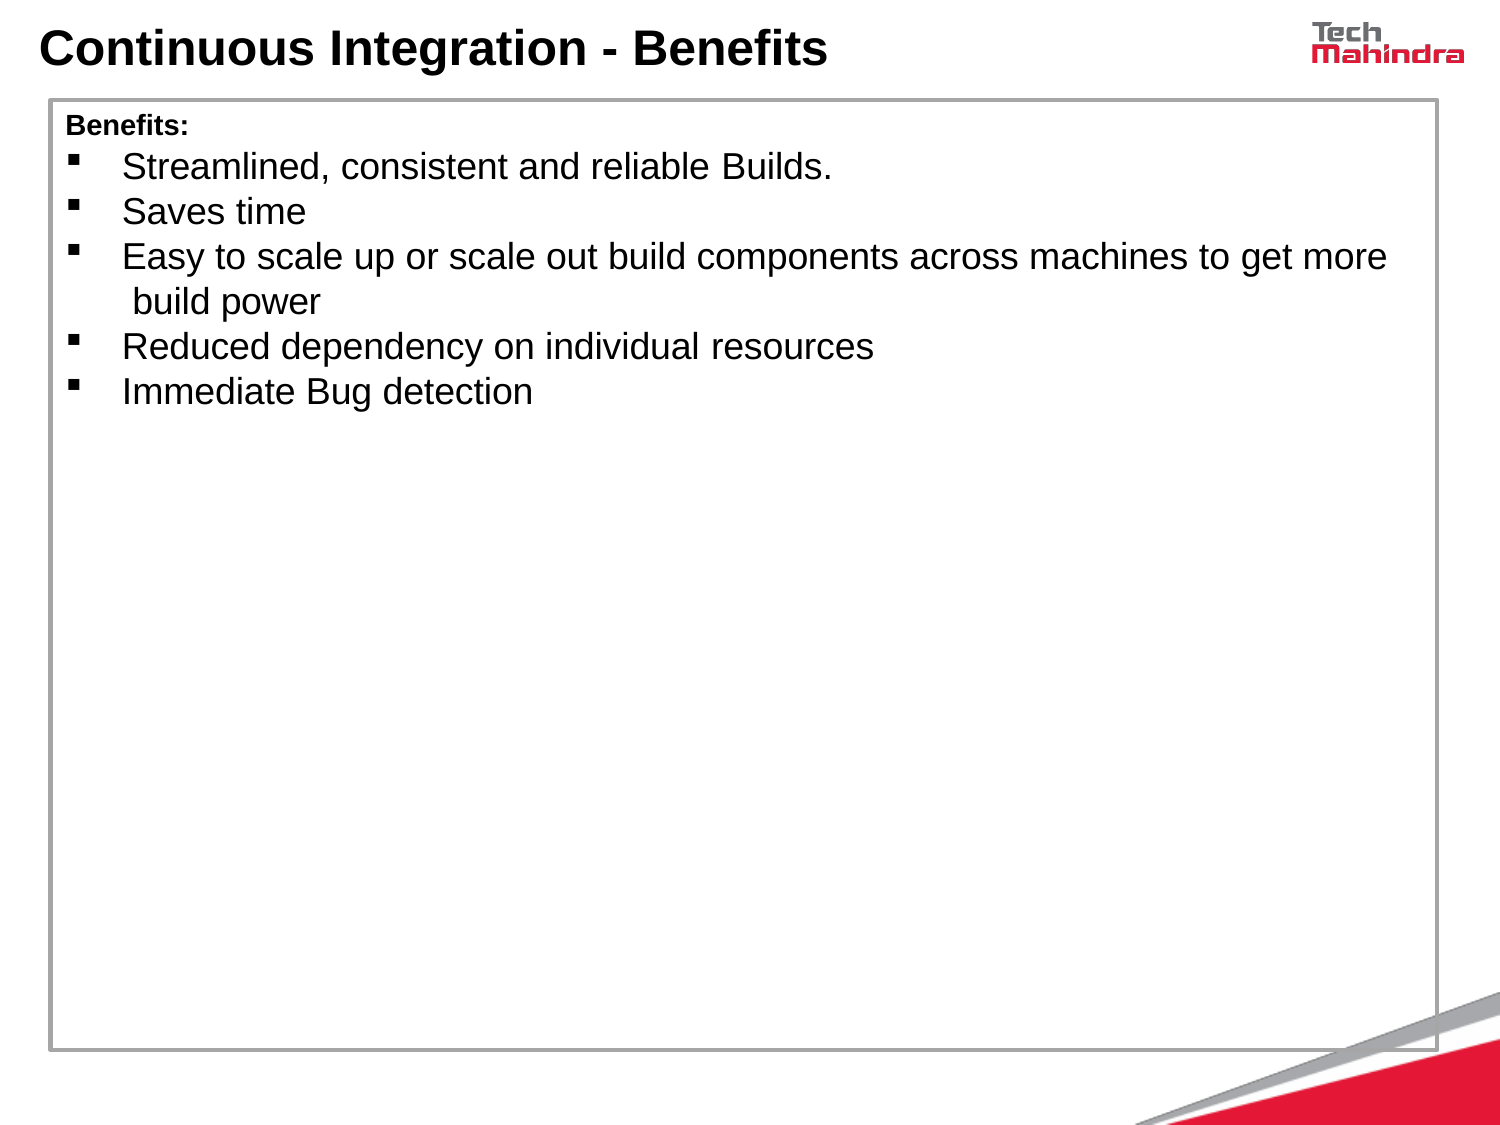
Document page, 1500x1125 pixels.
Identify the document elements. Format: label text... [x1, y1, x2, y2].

text_box Benefits: Streamlined, consistent and reliable Builds. Saves time Easy to scale up or scale out build components across machines to get more build power Reduced dependency on individual resources Immediate Bug detection [63, 106, 1399, 412]
title Continuous Integration - Benefits [36, 15, 1463, 204]
picture [1131, 991, 1500, 1125]
text_box [50, 99, 1438, 1051]
